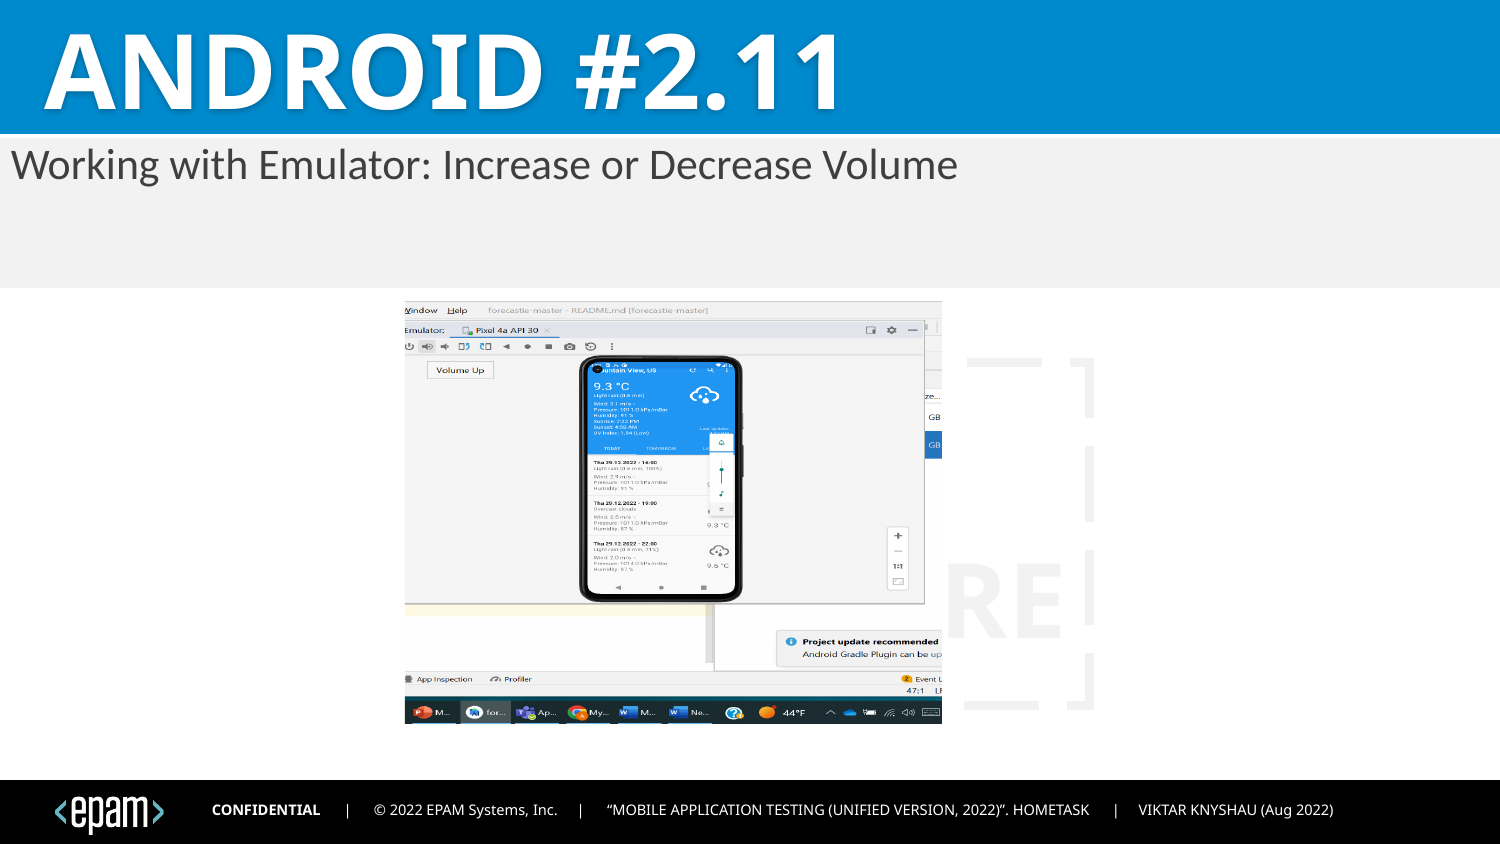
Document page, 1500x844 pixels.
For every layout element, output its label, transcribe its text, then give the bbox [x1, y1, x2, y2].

picture [404, 299, 943, 724]
picture [0, 780, 1500, 844]
list Working with Emulator: Increase or Decrease Volume [0, 136, 1500, 288]
list ANDROID #2.11 [0, 0, 1500, 136]
